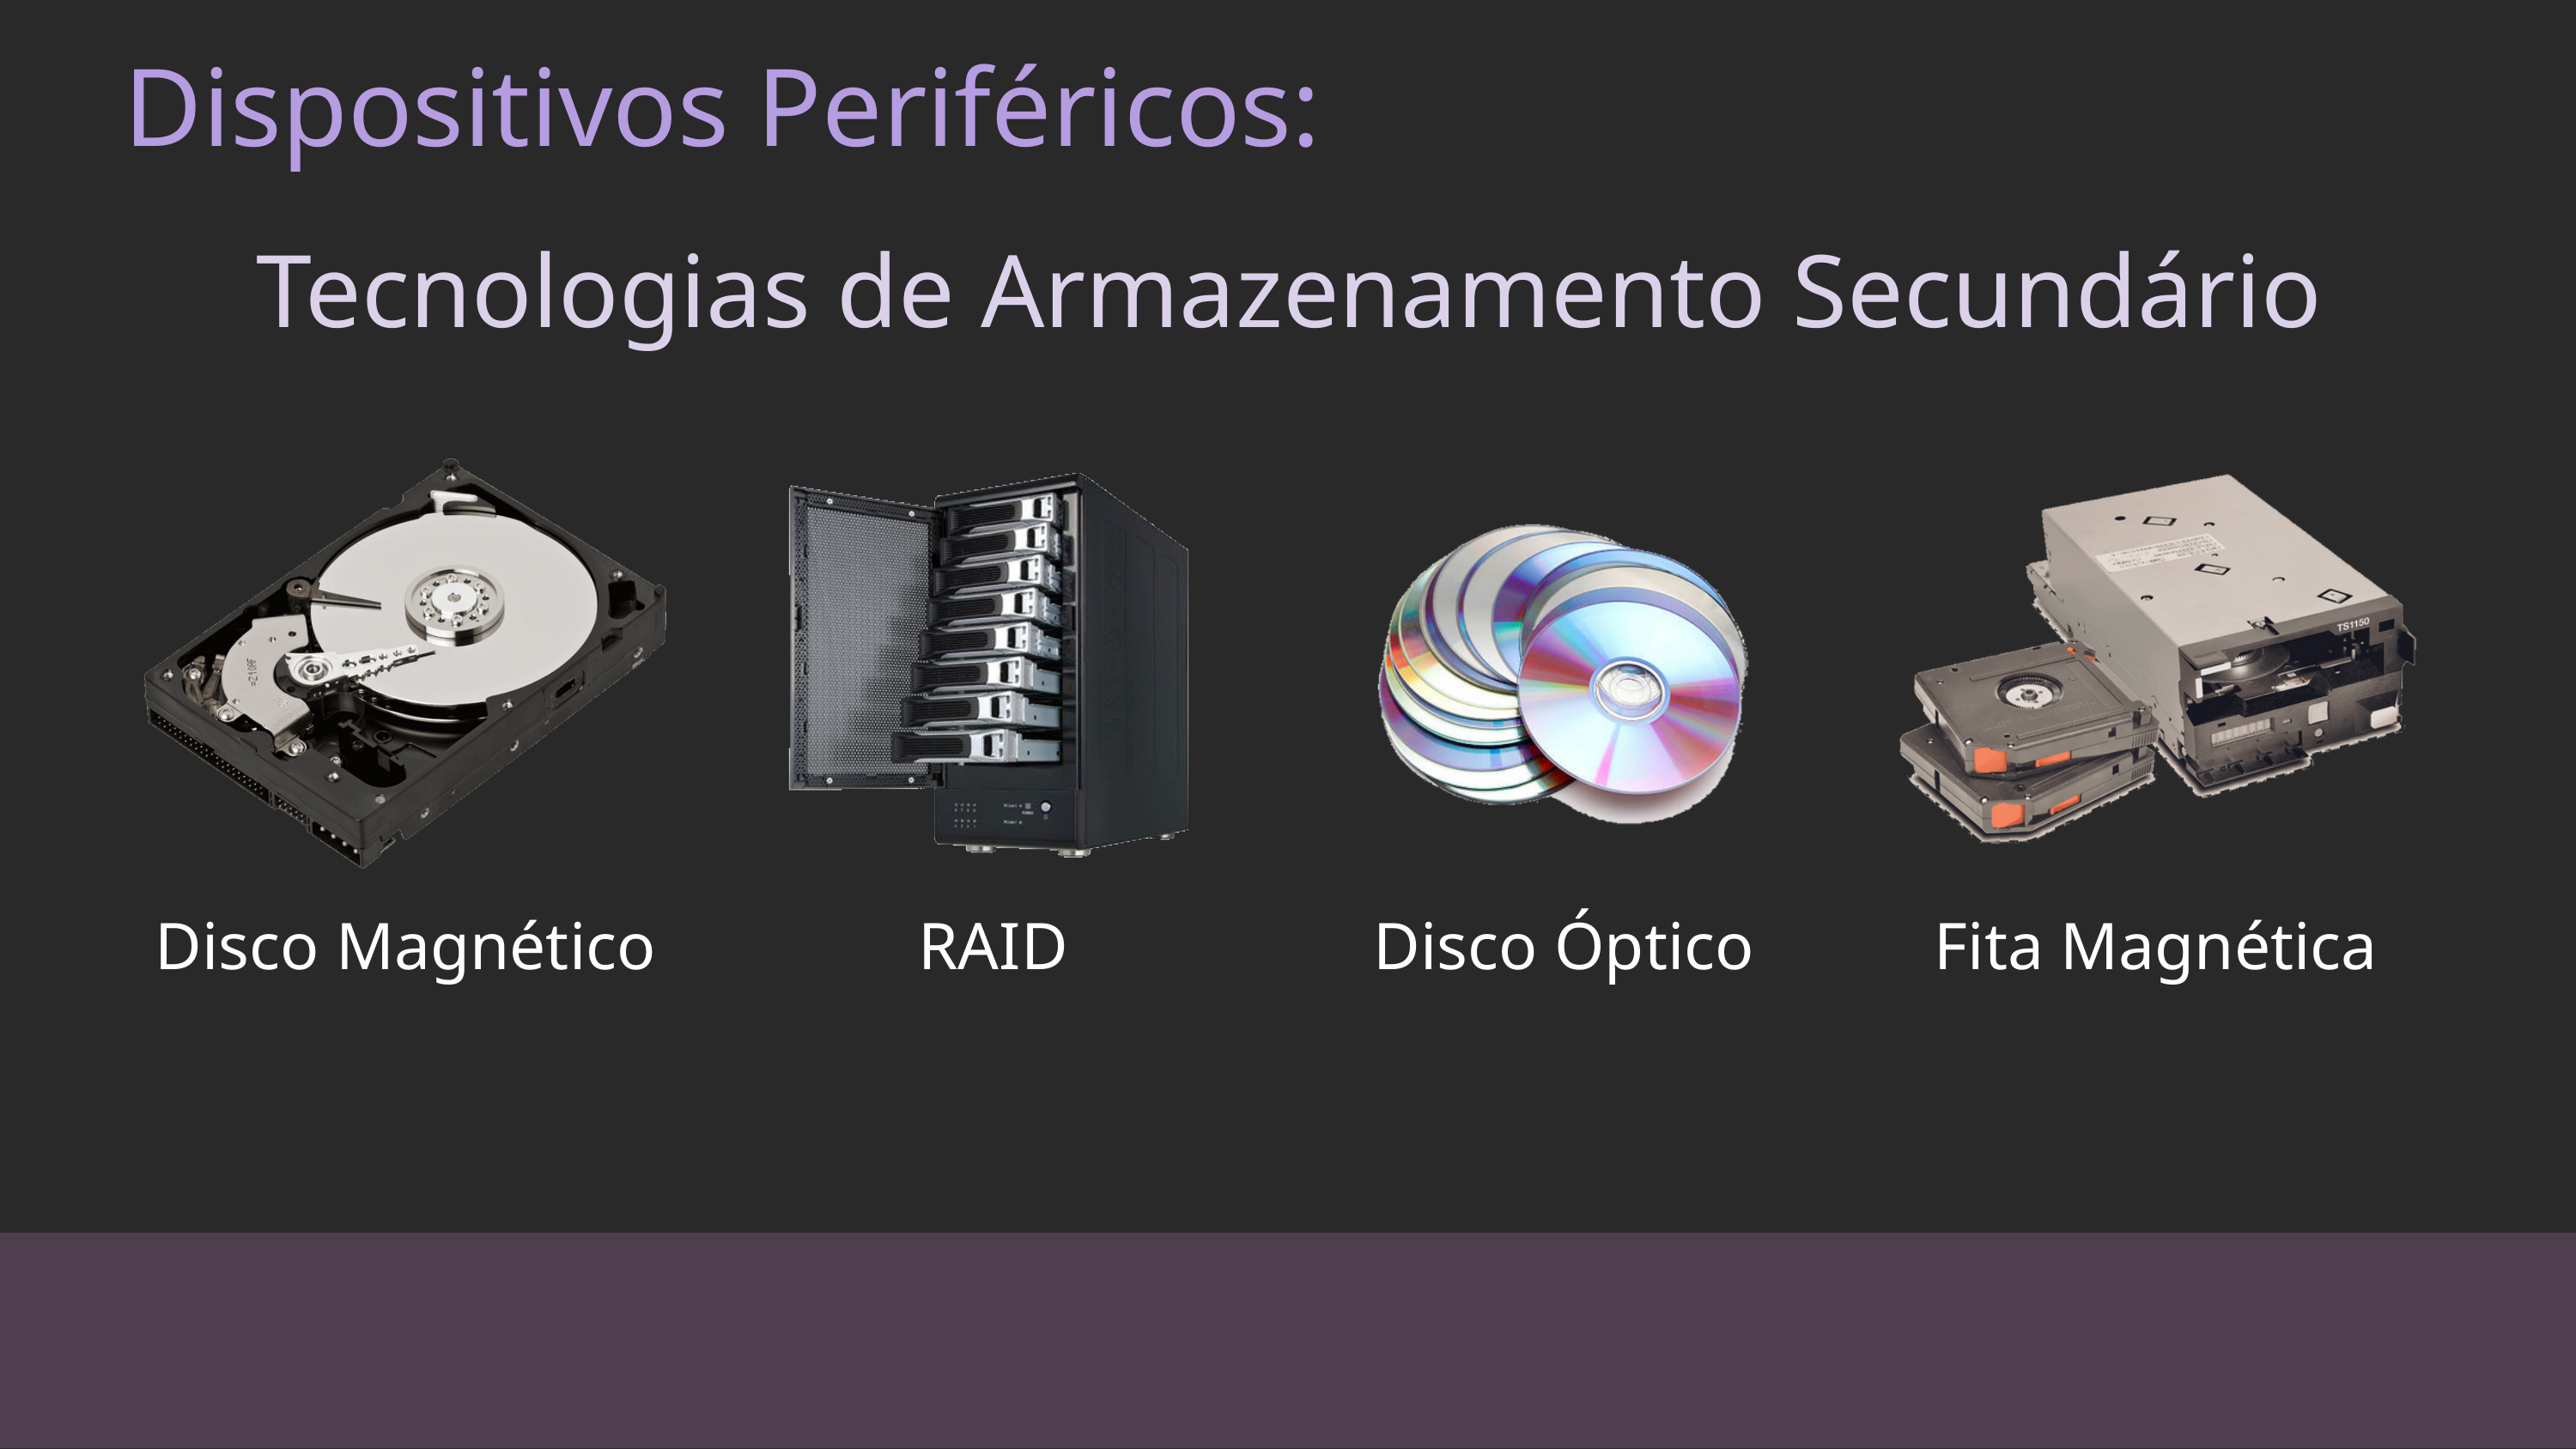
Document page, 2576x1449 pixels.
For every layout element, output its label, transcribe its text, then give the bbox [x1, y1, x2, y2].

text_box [0, 1232, 2576, 1449]
text_box Disco Óptico [1293, 892, 1834, 983]
text_box Tecnologias de Armazenamento Secundário [148, 207, 2432, 348]
picture [144, 458, 667, 869]
text_box Disco Magnético [95, 892, 715, 983]
text_box Fita Magnética [1886, 892, 2427, 983]
text_box Dispositivos Periféricos: [0, 17, 1447, 168]
picture [698, 442, 1841, 885]
picture [1880, 465, 2432, 862]
text_box RAID [744, 892, 1243, 983]
